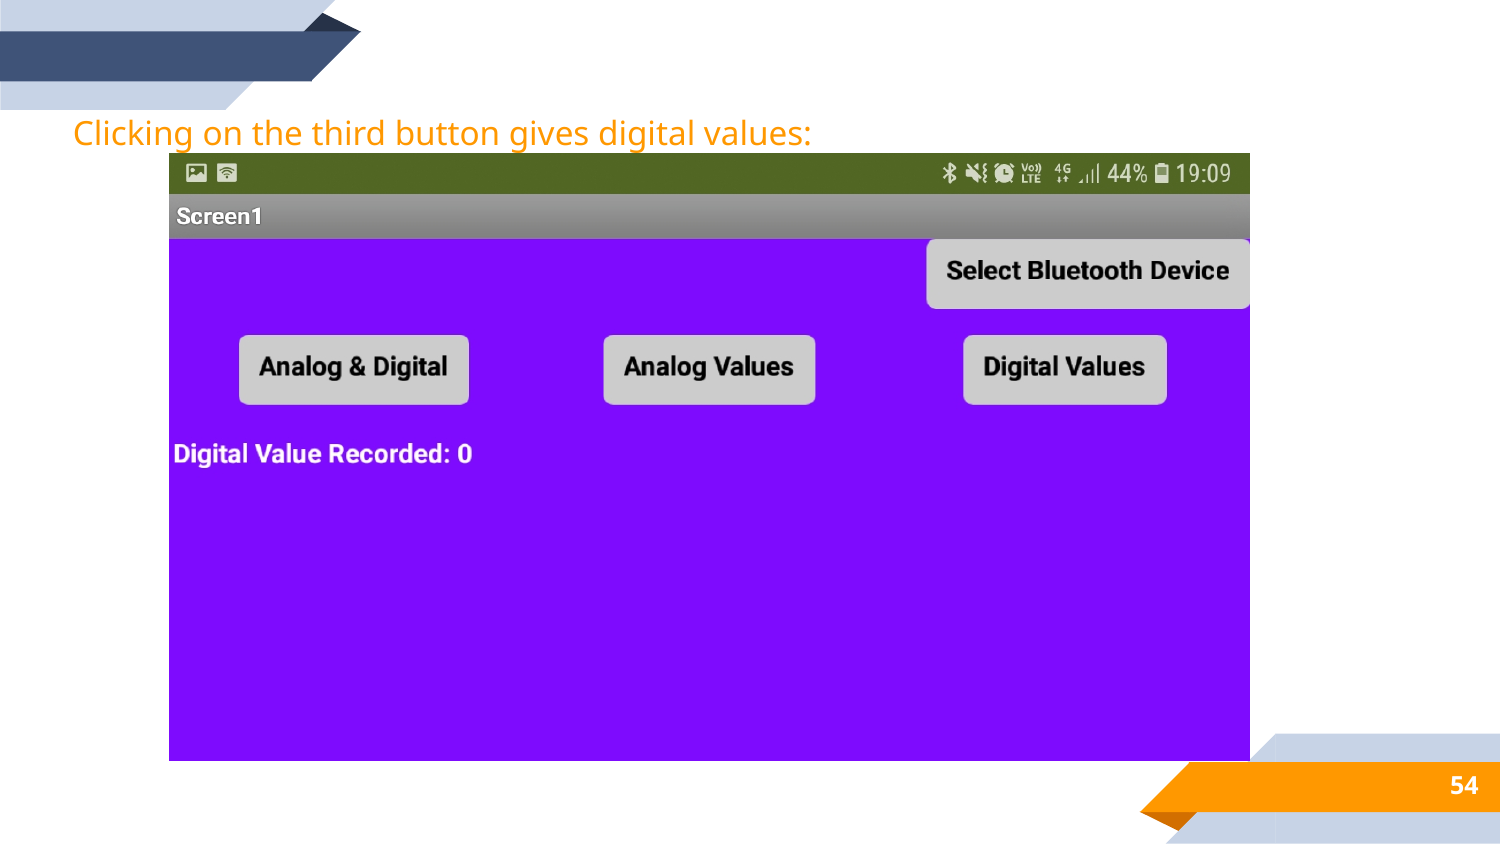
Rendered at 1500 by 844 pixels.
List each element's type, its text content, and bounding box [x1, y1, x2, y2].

slide_number 54 [1249, 760, 1494, 813]
picture [169, 152, 1250, 761]
text_box Clicking on the third button gives digital values: [58, 105, 1494, 160]
